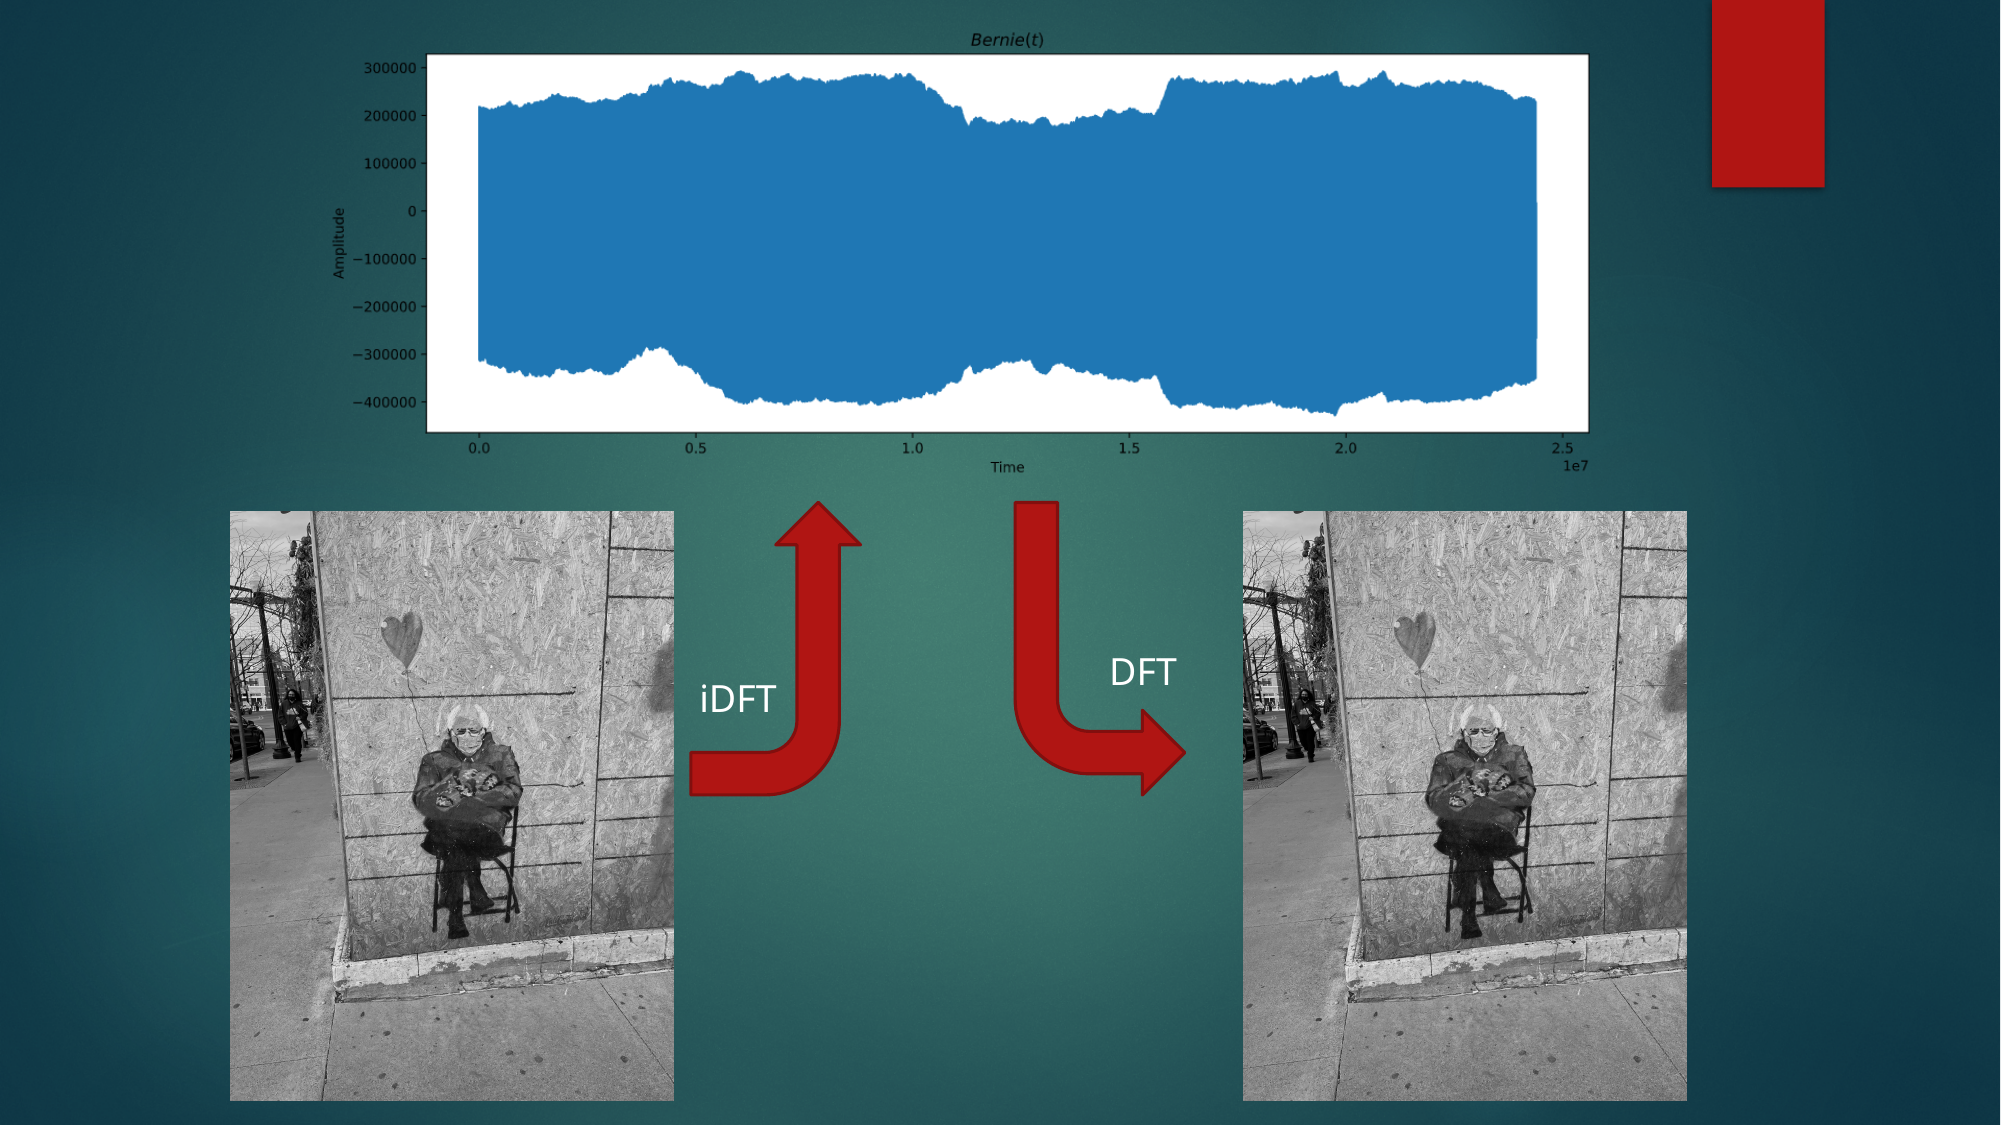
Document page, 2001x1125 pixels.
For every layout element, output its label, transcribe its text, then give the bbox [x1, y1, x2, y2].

picture [1243, 511, 1687, 1125]
text_box DFT [1094, 640, 1192, 701]
text_box [1013, 500, 1186, 797]
picture [0, 0, 1600, 1125]
text_box iDFT [684, 667, 792, 728]
text_box [689, 501, 862, 797]
